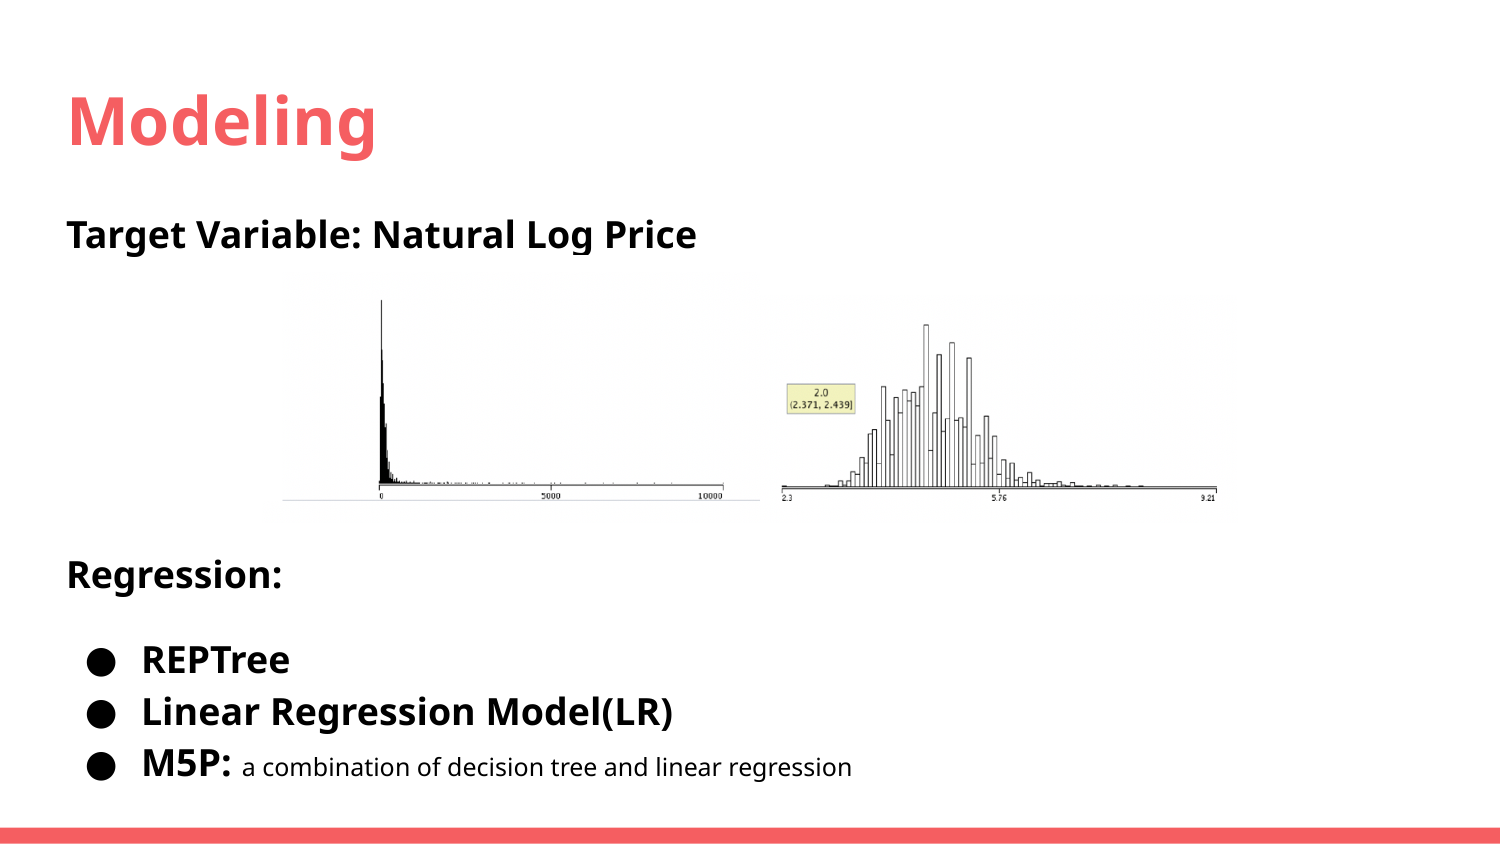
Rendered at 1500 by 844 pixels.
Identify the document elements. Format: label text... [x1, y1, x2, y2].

list Target Variable: Natural Log Price Regression: REPTree Linear Regression Model(LR) M5P: a combination of decision tree and linear regression [51, 189, 1449, 750]
picture [262, 255, 1238, 524]
title Modeling [51, 64, 1449, 167]
